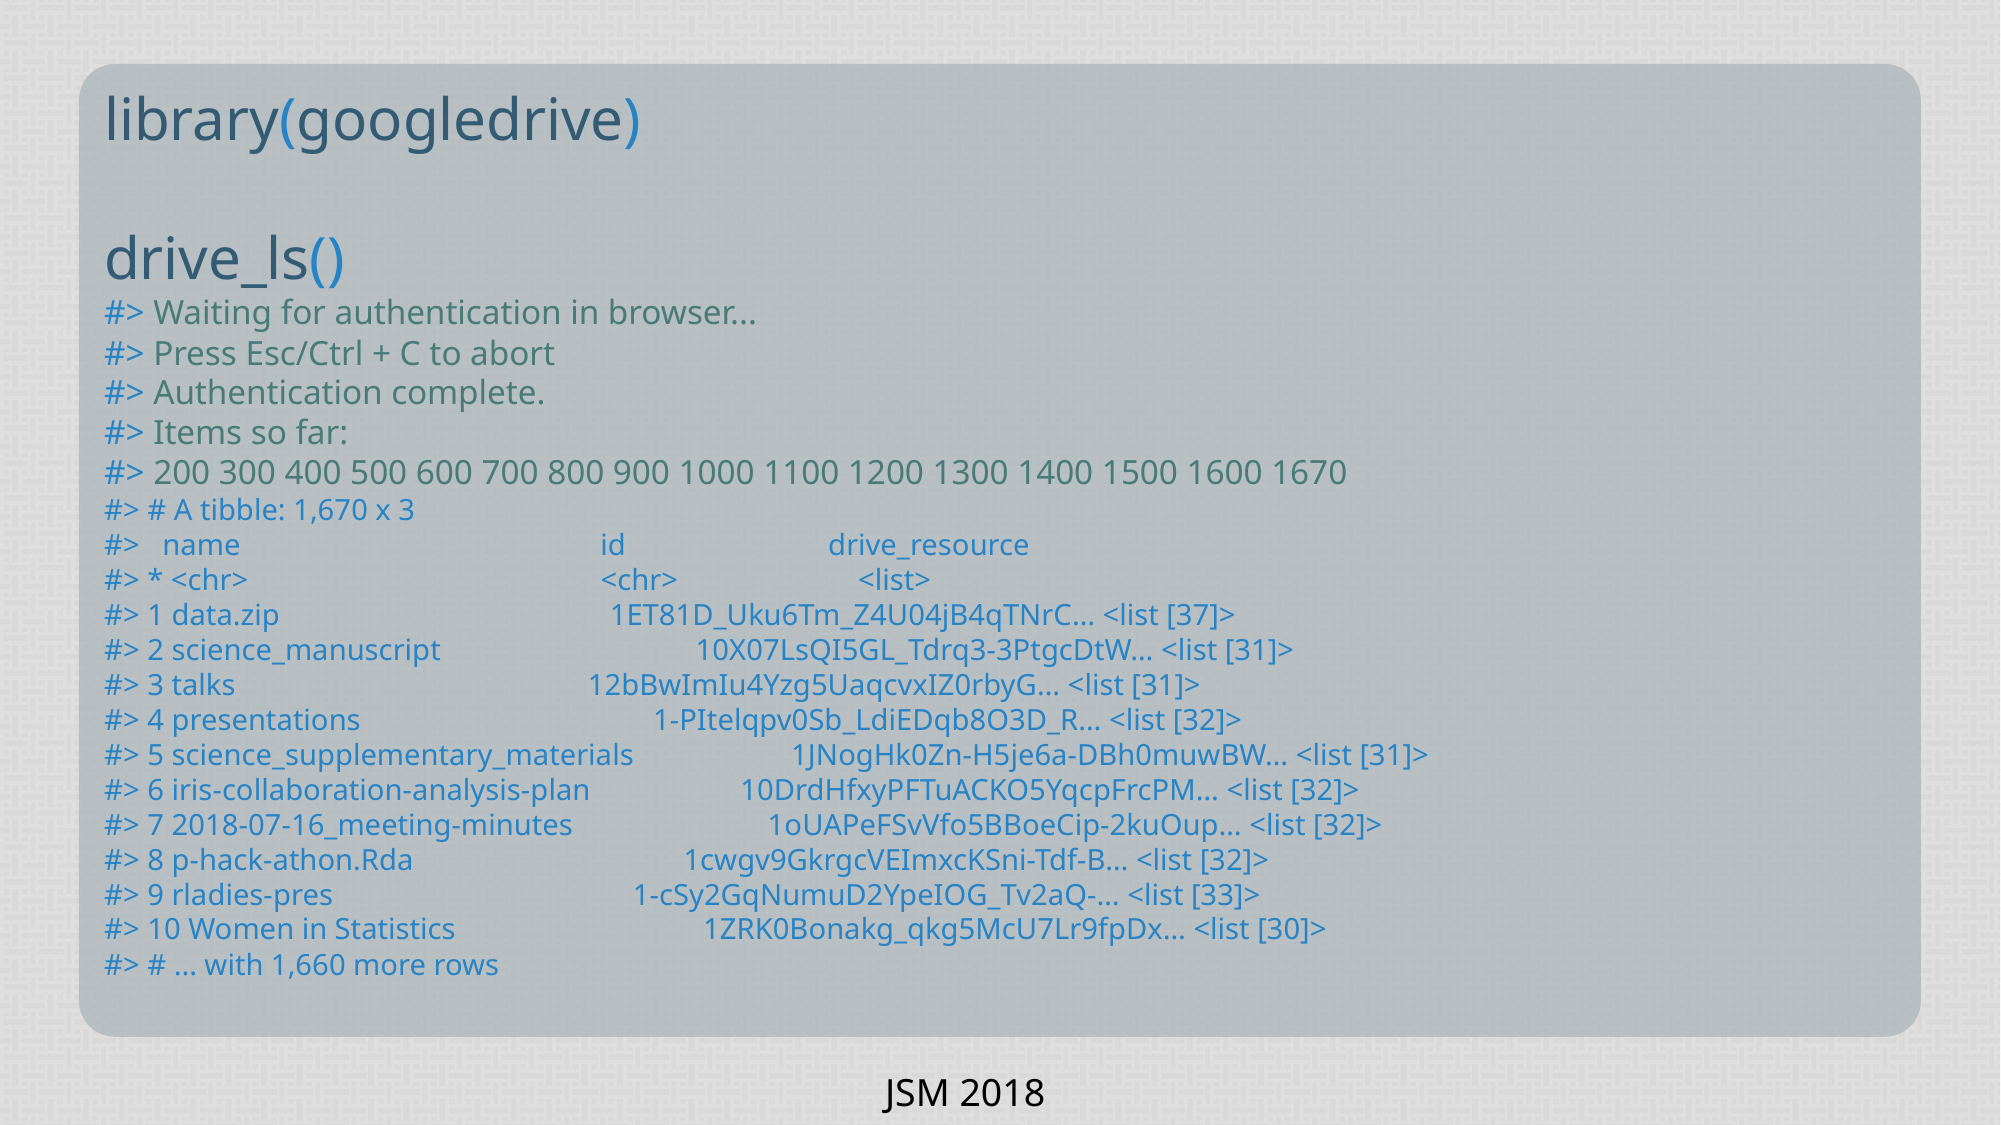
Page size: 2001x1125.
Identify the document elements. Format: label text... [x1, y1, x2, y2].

text_box library(googledrive) drive_ls() #> Waiting for authentication in browser... #> Press Esc/Ctrl + C to abort #> Authentication complete. #> Items so far: #> 200 300 400 500 600 700 800 900 1000 1100 1200 1300 1400 1500 1600 1670 #> # A tibble: 1,670 x 3 #> name id drive_resource #> * <chr> <chr> <list> #> 1 data.zip 1ET81D_Uku6Tm_Z4U04jB4qTNrC… <list [37]> #> 2 science_manuscript 10X07LsQI5GL_Tdrq3-3PtgcDtW… <list [31]> #> 3 talks 12bBwImIu4Yzg5UaqcvxIZ0rbyG… <list [31]> #> 4 presentations 1-PItelqpv0Sb_LdiEDqb8O3D_R… <list [32]> #> 5 science_supplementary_materials 1JNogHk0Zn-H5je6a-DBh0muwBW… <list [31]> #> 6 iris-collaboration-analysis-plan 10DrdHfxyPFTuACKO5YqcpFrcPM… <list [32]> #> 7 2018-07-16_meeting-minutes 1oUAPeFSvVfo5BBoeCip-2kuOup… <list [32]> #> 8 p-hack-athon.Rda 1cwgv9GkrgcVEImxcKSni-Tdf-B… <list [32]> #> 9 rladies-pres 1-cSy2GqNumuD2YpeIOG_Tv2aQ-… <list [33]> #> 10 Women in Statistics 1ZRK0Bonakg_qkg5McU7Lr9fpDx… <list [30]> #> # ... with 1,660 more rows [77, 62, 1923, 1039]
